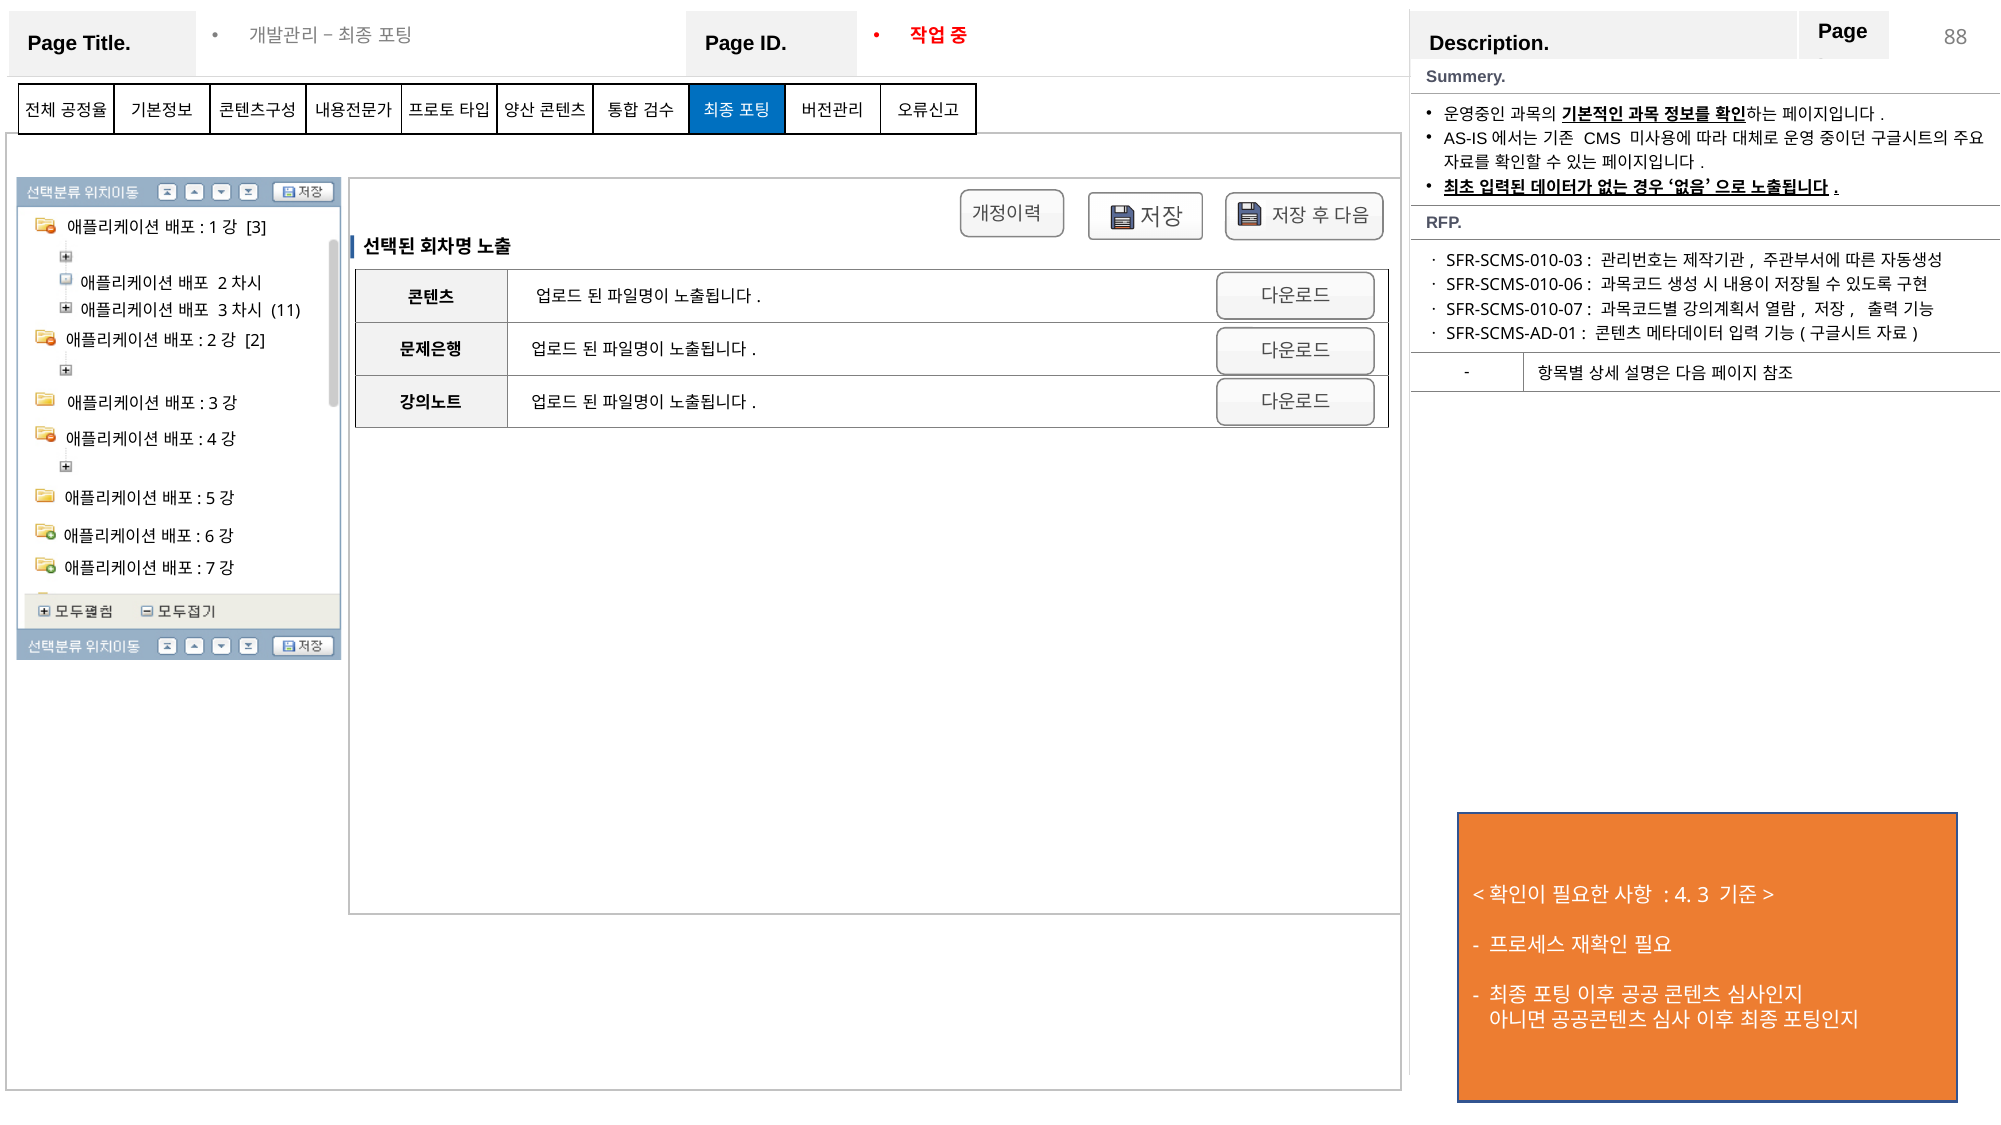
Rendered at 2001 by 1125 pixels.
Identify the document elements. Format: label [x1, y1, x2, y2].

table_cell [1411, 94, 2000, 205]
table_cell [356, 376, 507, 427]
table_cell [508, 376, 1388, 427]
table_cell [508, 323, 1388, 375]
list [858, 18, 1405, 55]
table_header [594, 85, 688, 133]
table_cell [1524, 353, 2000, 391]
table_header [786, 85, 880, 133]
table_header [1411, 59, 2000, 93]
table_header [402, 85, 496, 133]
text_box [1457, 812, 1958, 1103]
table_header [307, 85, 401, 133]
table_cell [1411, 353, 1523, 391]
table_header [356, 270, 507, 322]
table_cell [1411, 206, 2000, 239]
table_header [211, 85, 305, 133]
picture [1088, 192, 1203, 240]
table_header [19, 85, 113, 133]
list [196, 18, 684, 55]
table_header [508, 270, 1388, 322]
table_header [115, 85, 209, 133]
table_header [881, 85, 975, 133]
table_header [690, 85, 784, 133]
table_cell [356, 323, 507, 375]
table_cell [1411, 240, 2000, 352]
table_header [498, 85, 592, 133]
text_box [5, 132, 1402, 1091]
